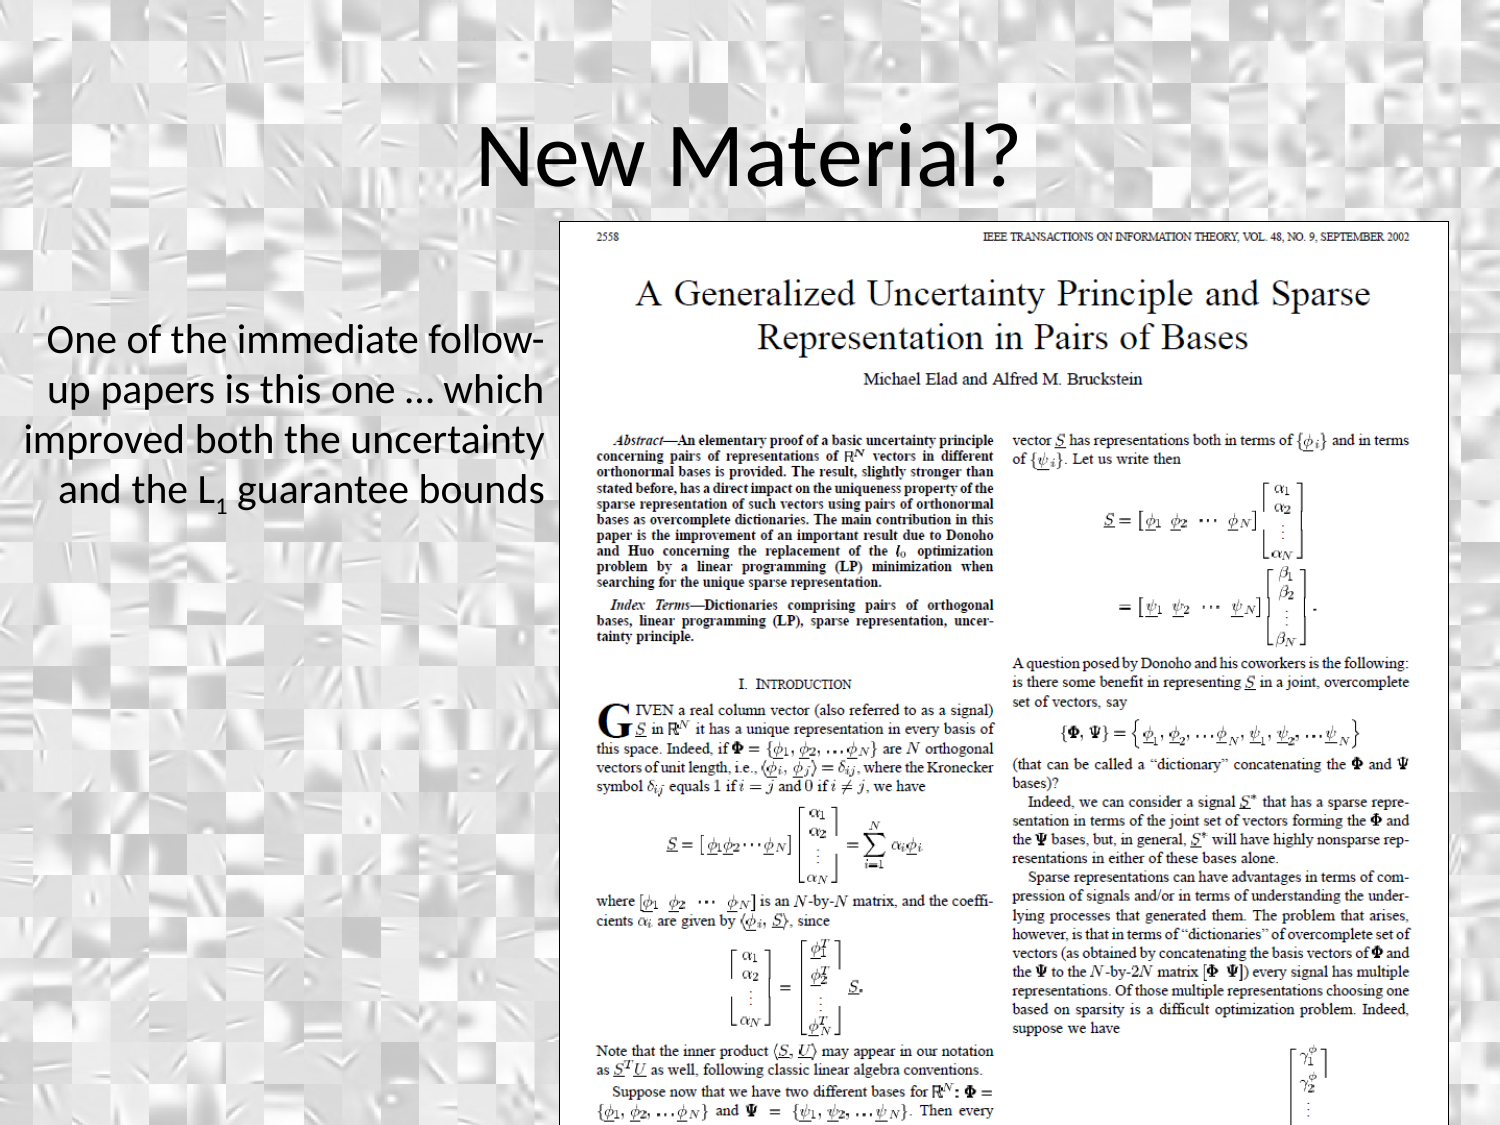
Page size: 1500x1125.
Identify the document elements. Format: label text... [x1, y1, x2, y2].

text_box [0, 0, 1500, 1125]
picture [559, 221, 1449, 1125]
text_box New Material? [74, 56, 1425, 244]
text_box One of the immediate follow-up papers is this one … which improved both the uncertainty and the L1 guarantee bounds [0, 304, 554, 527]
